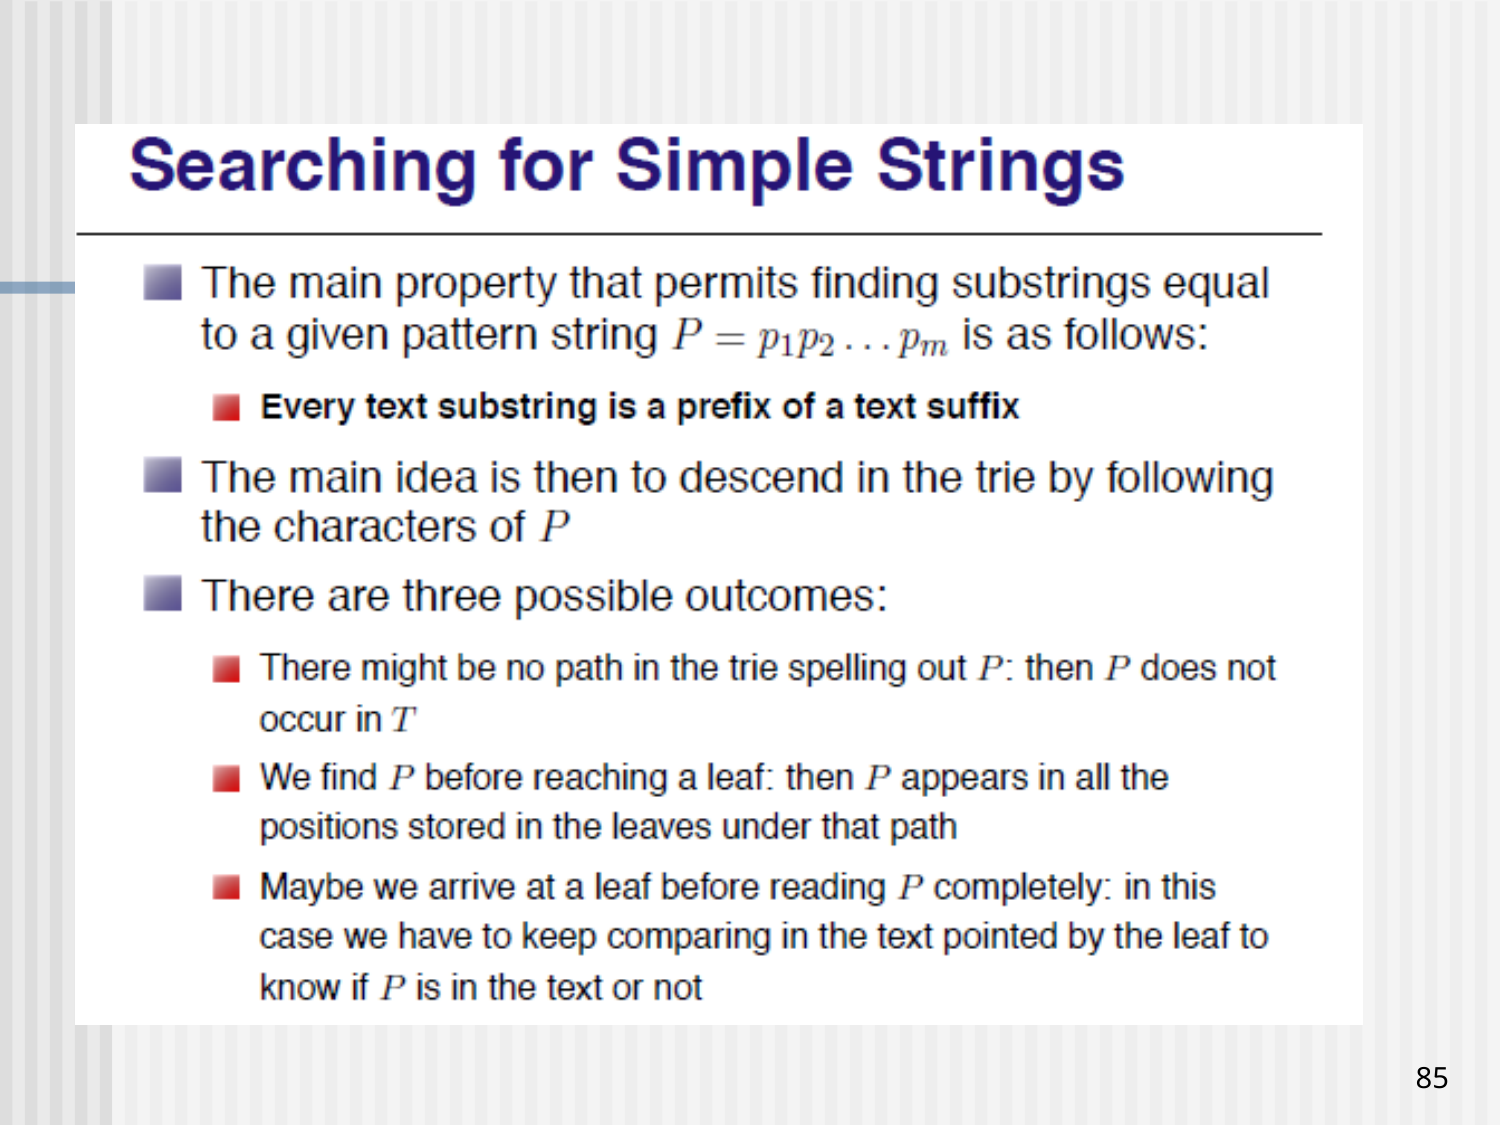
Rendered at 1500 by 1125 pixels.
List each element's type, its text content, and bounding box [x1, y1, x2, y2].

picture [74, 124, 1363, 1025]
slide_number 85 [1151, 1031, 1465, 1107]
